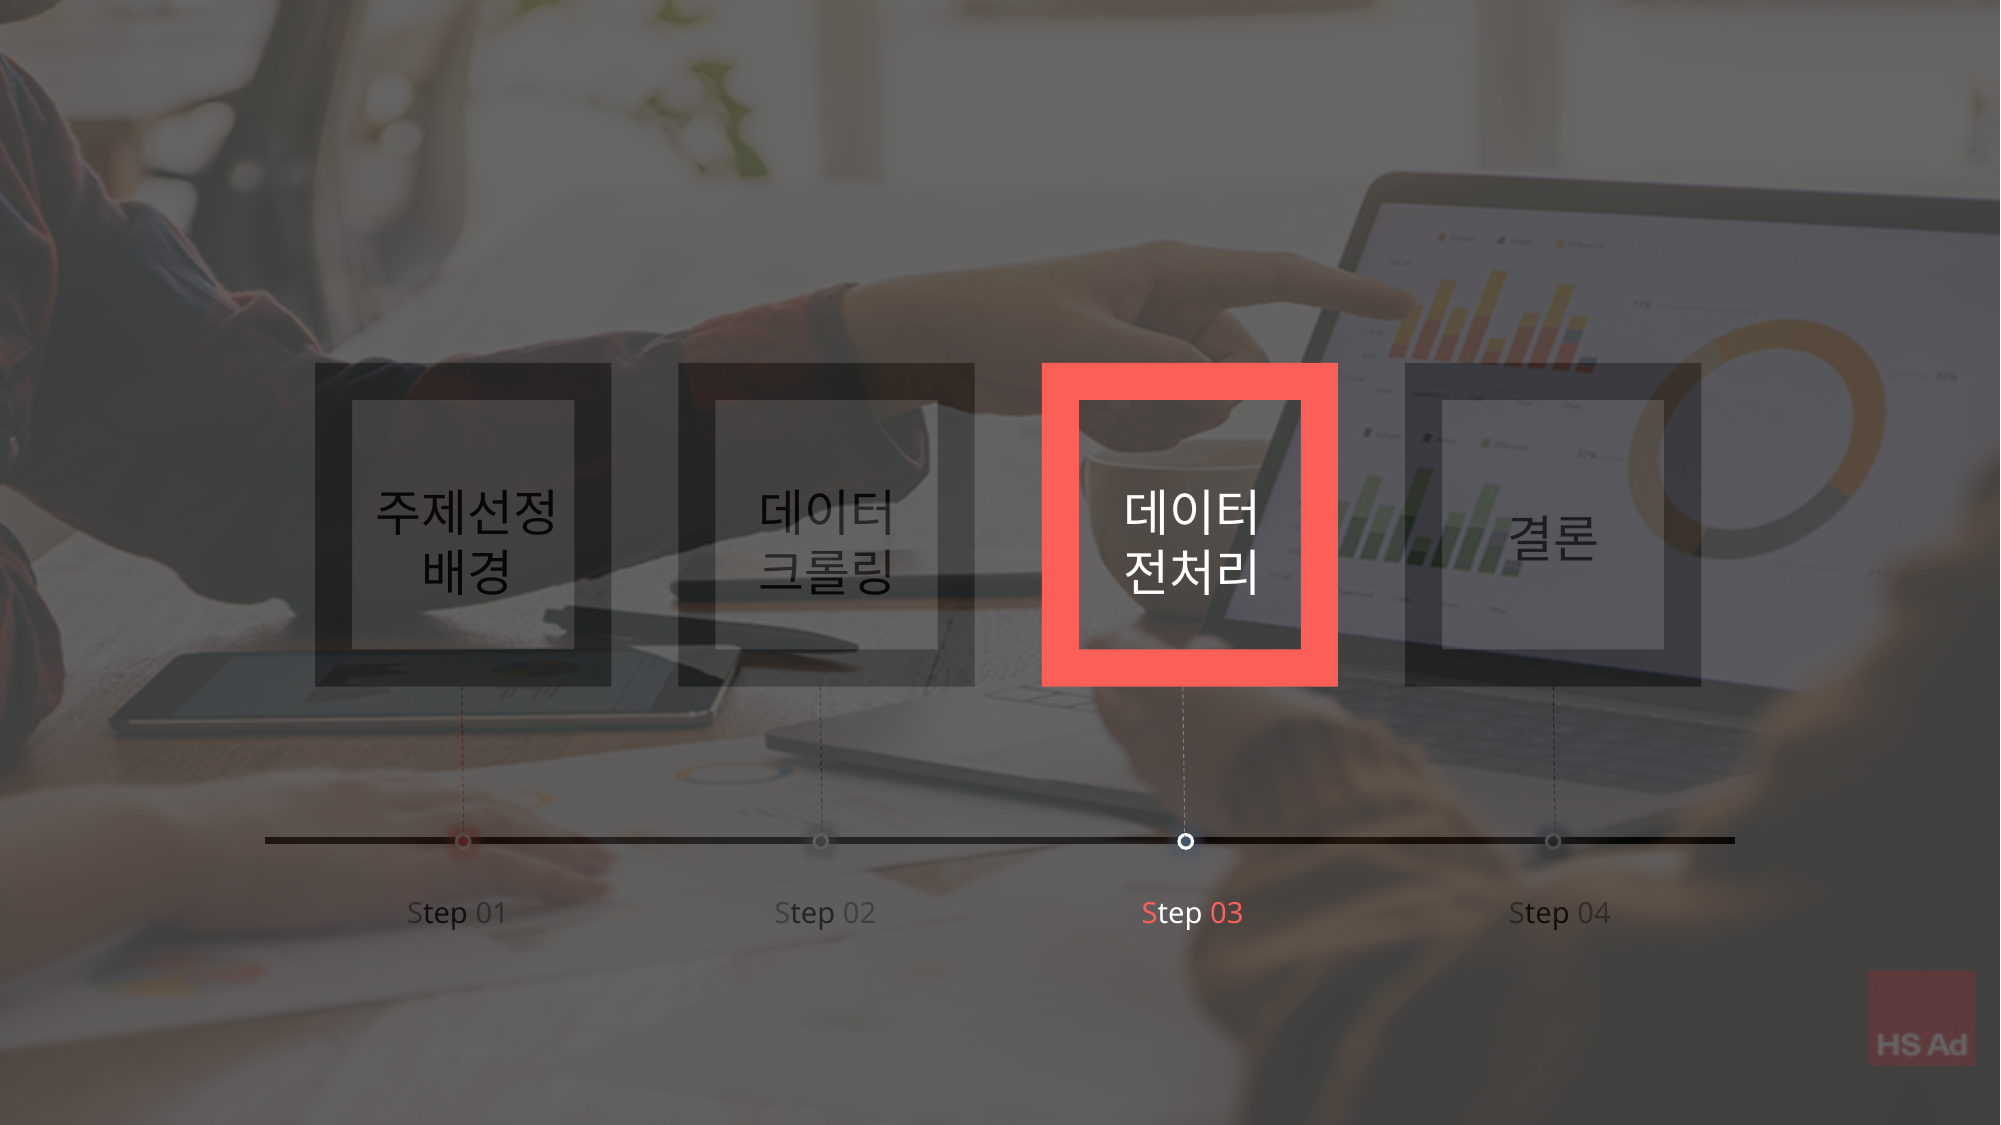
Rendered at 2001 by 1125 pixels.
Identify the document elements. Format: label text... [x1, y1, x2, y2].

text_box [0, 0, 2000, 1125]
text_box [1041, 362, 1339, 688]
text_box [1470, 834, 1649, 938]
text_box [736, 834, 915, 938]
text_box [369, 834, 548, 938]
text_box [1103, 834, 1282, 938]
text_box 데이터 전처리 [1079, 473, 1307, 609]
